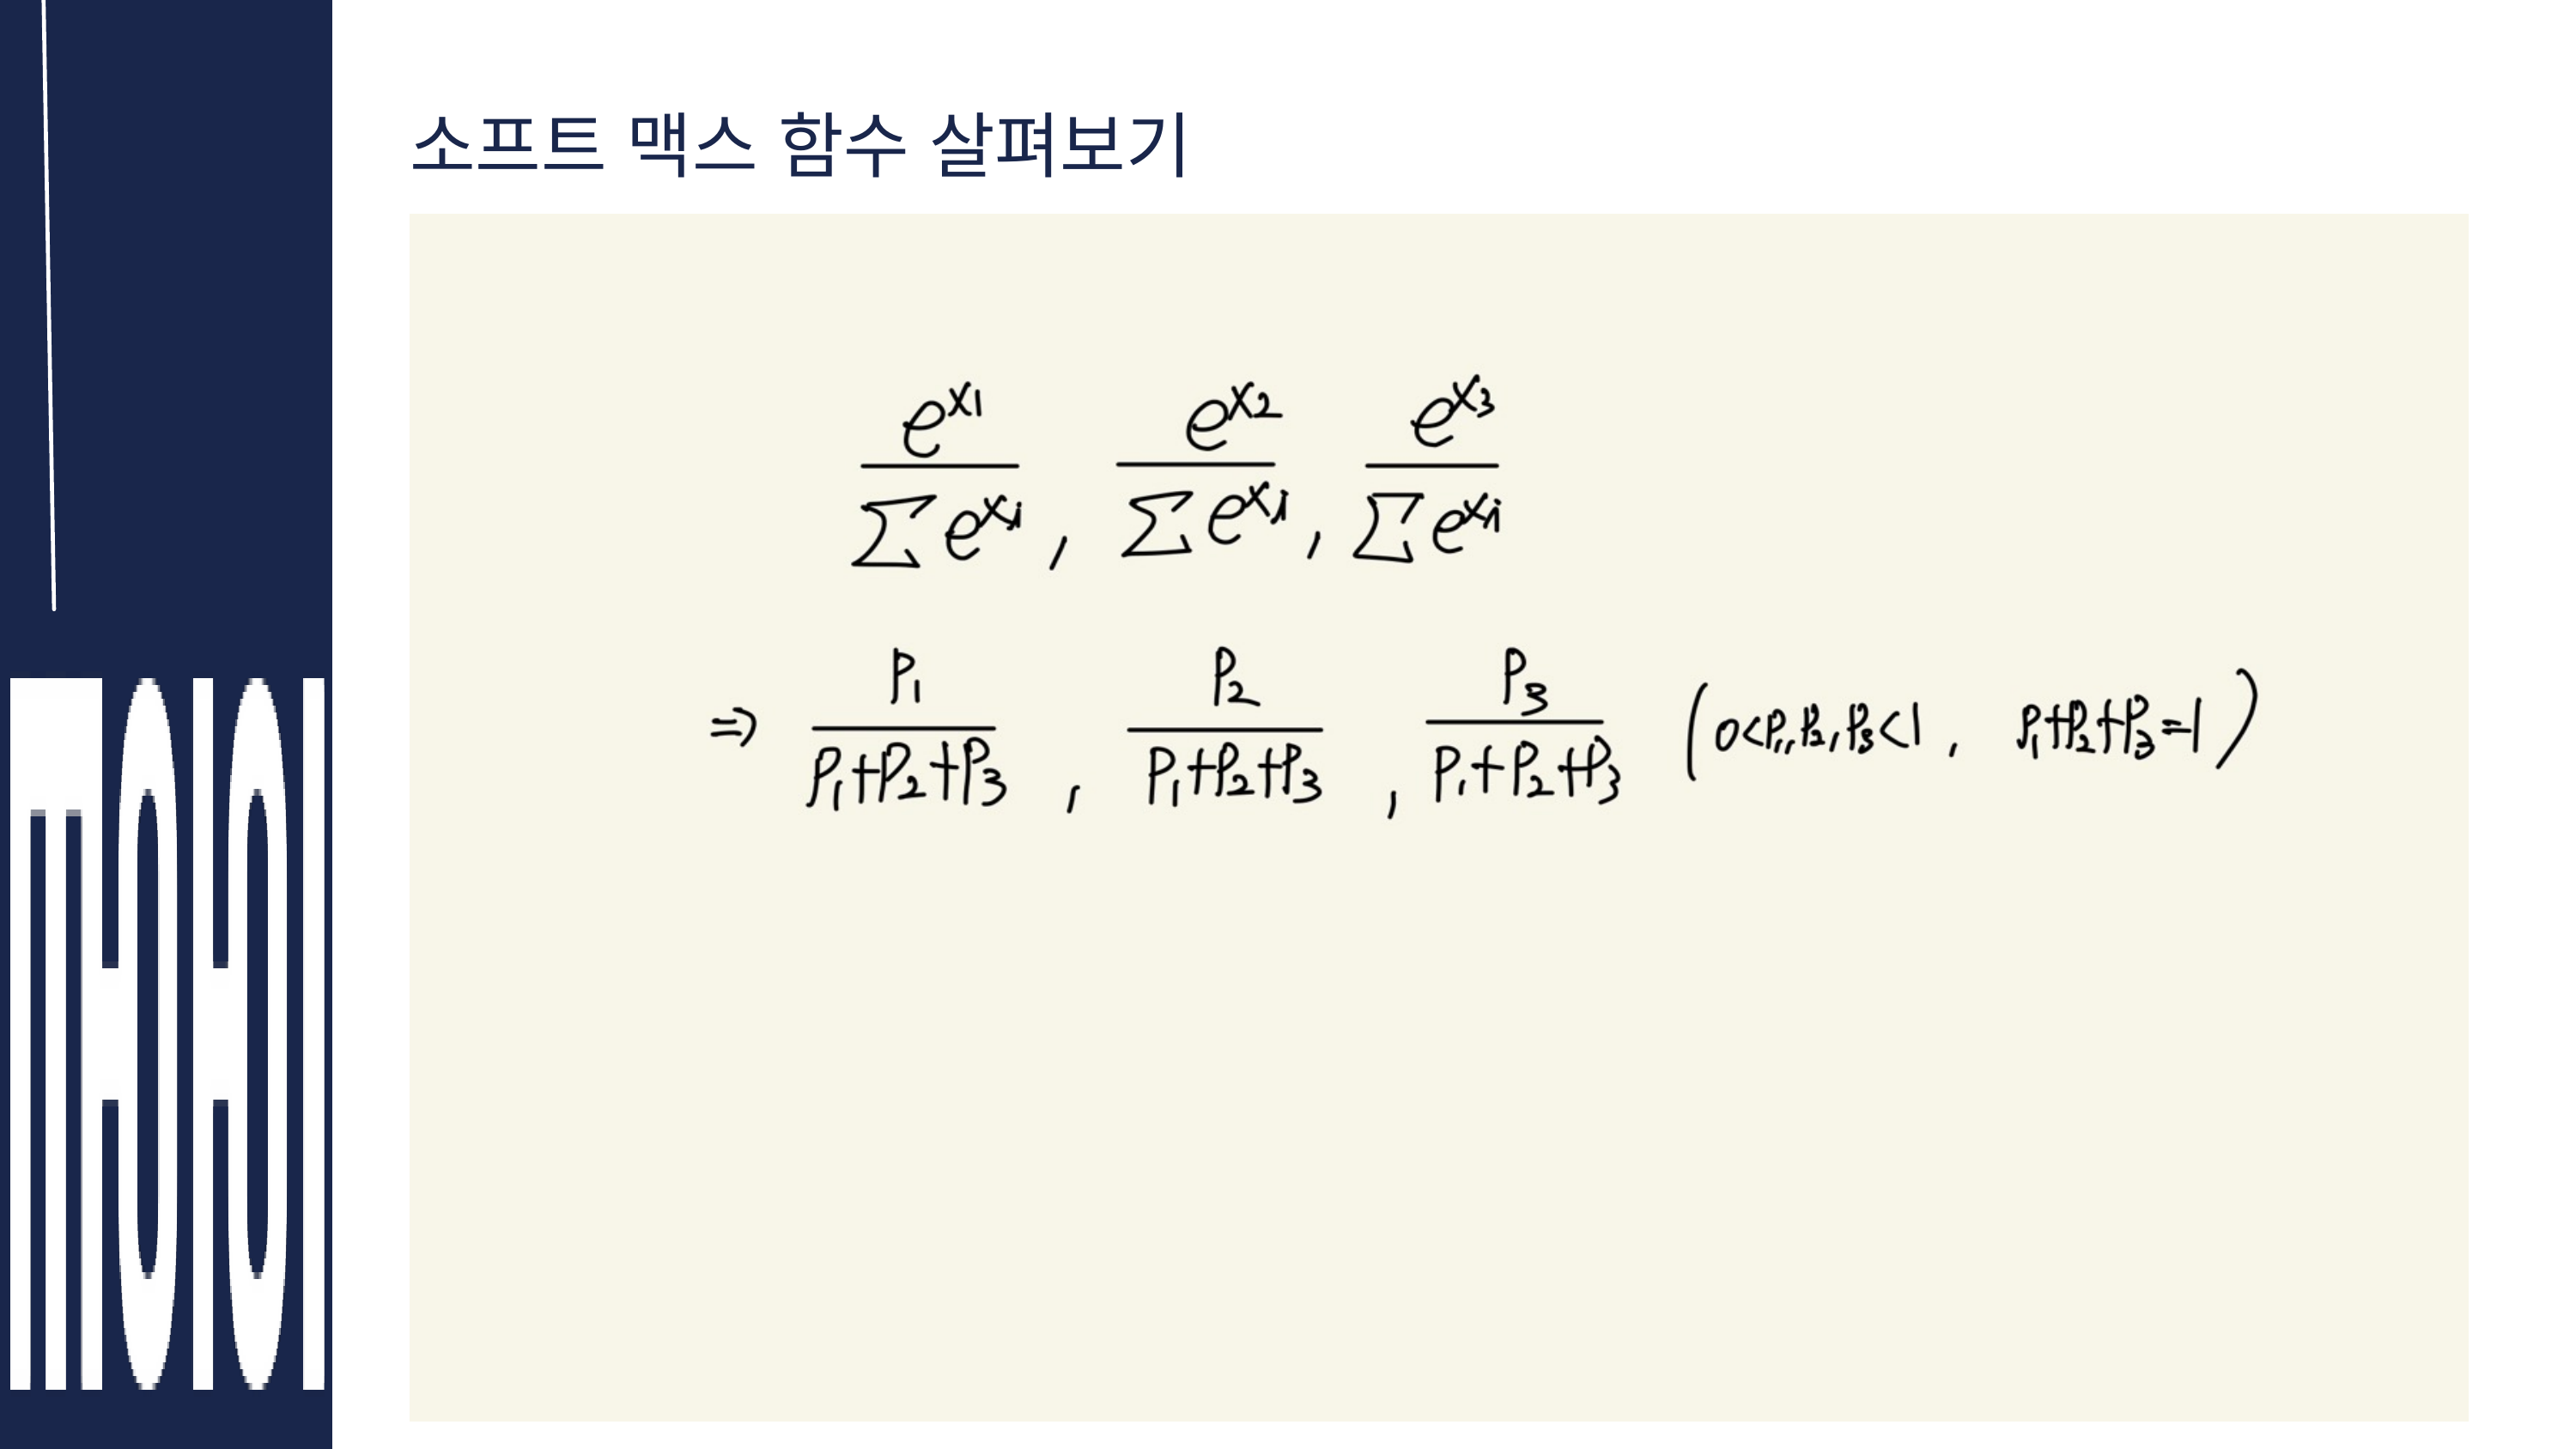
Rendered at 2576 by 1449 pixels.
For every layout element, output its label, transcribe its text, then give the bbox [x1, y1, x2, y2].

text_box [0, 0, 333, 1449]
picture [409, 213, 2470, 1422]
text_box 소프트 맥스 함수 살펴보기 [410, 87, 1787, 186]
